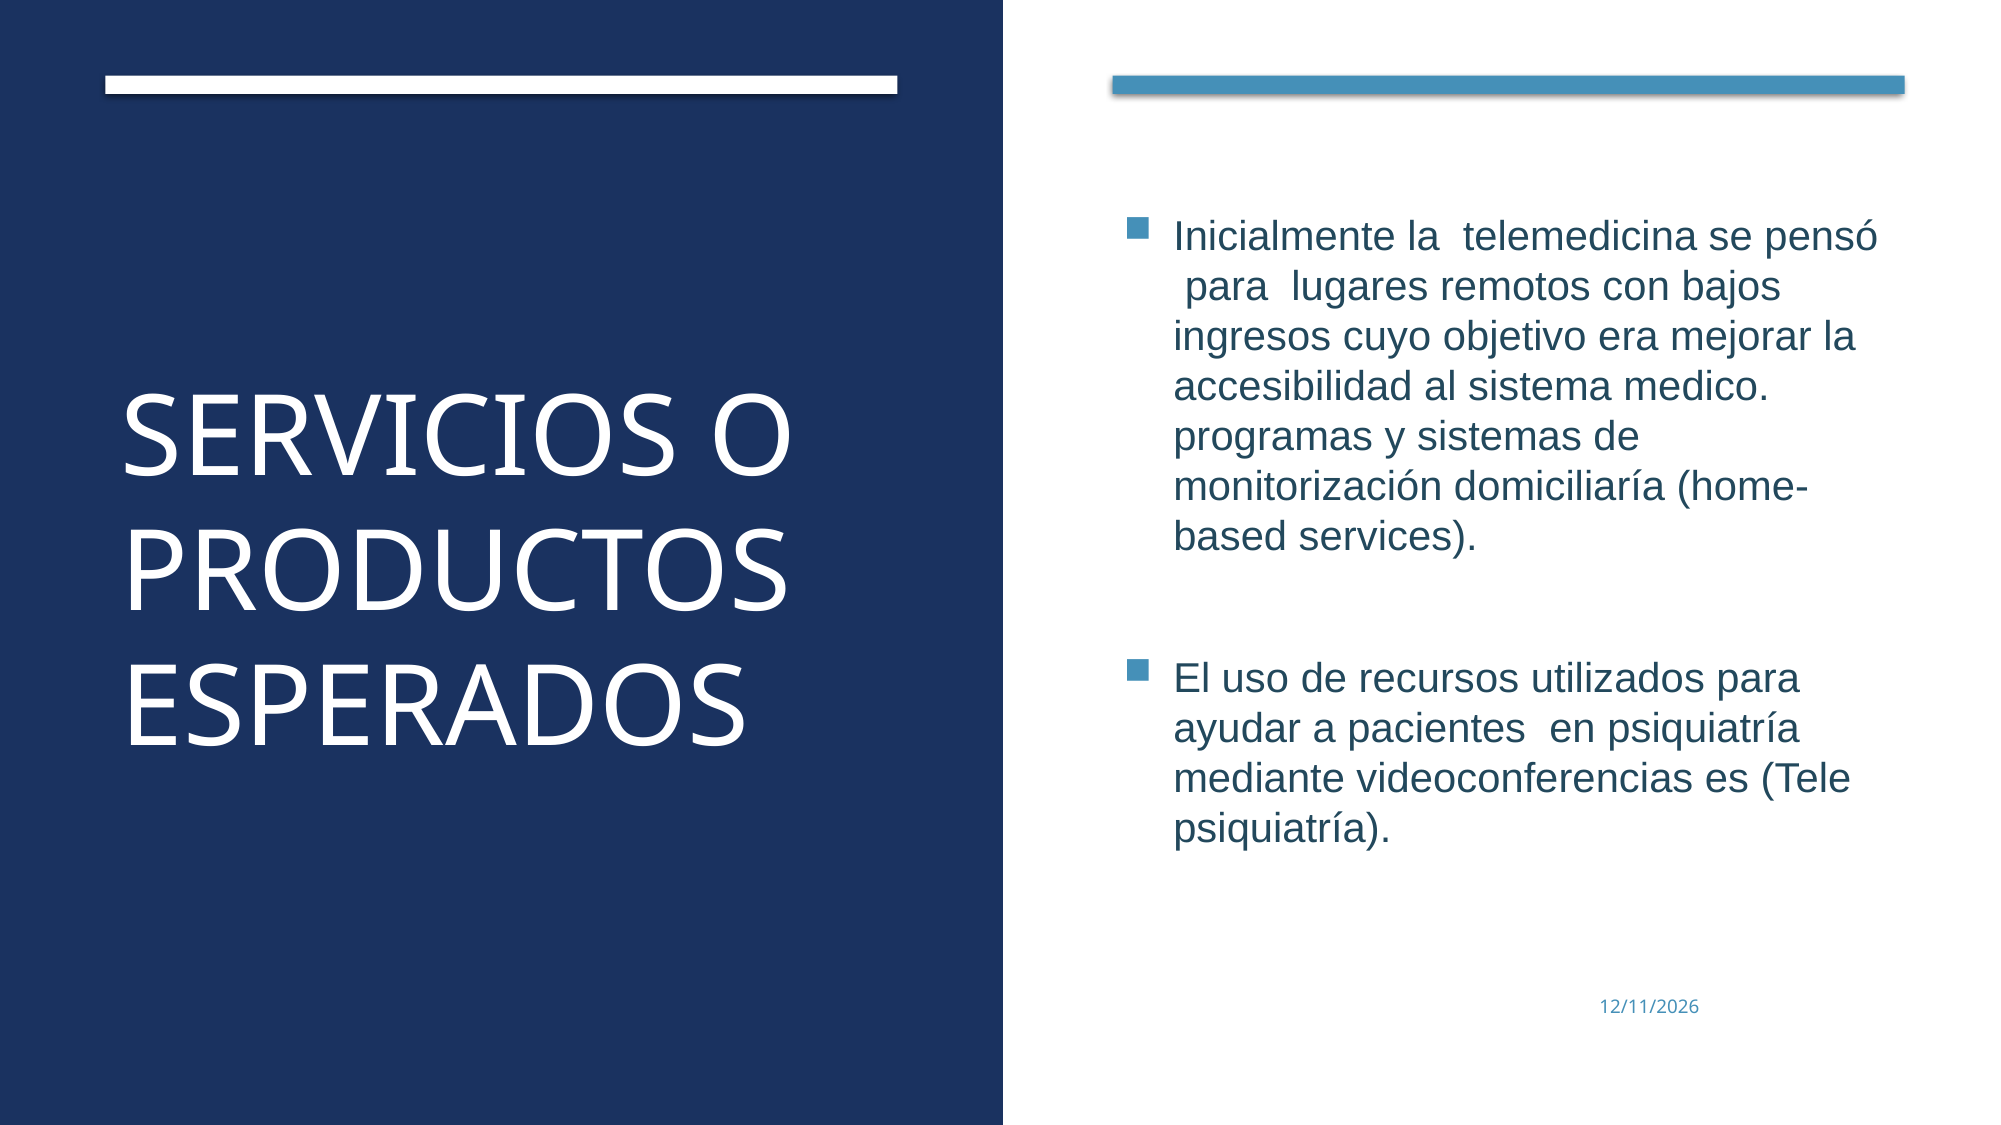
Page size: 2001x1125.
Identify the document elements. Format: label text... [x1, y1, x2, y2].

title SERVICIOS O PRODUCTOS ESPERADOS [105, 169, 898, 962]
text_box [0, 0, 1005, 1125]
text_box [1112, 74, 1906, 95]
text_box [1005, 0, 2000, 1125]
list Inicialmente la telemedicina se pensó para lugares remotos con bajos ingresos cuyo objetivo era mejorar la accesibilidad al sistema medico. programas y sistemas de monitorización domiciliaría (home-based services). El uso de recursos utilizados para ayudar a pacientes en psiquiatría mediante videoconferencias es (Tele psiquiatría). [1108, 169, 1905, 962]
text_box [104, 74, 898, 95]
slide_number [1247, 977, 1715, 1037]
